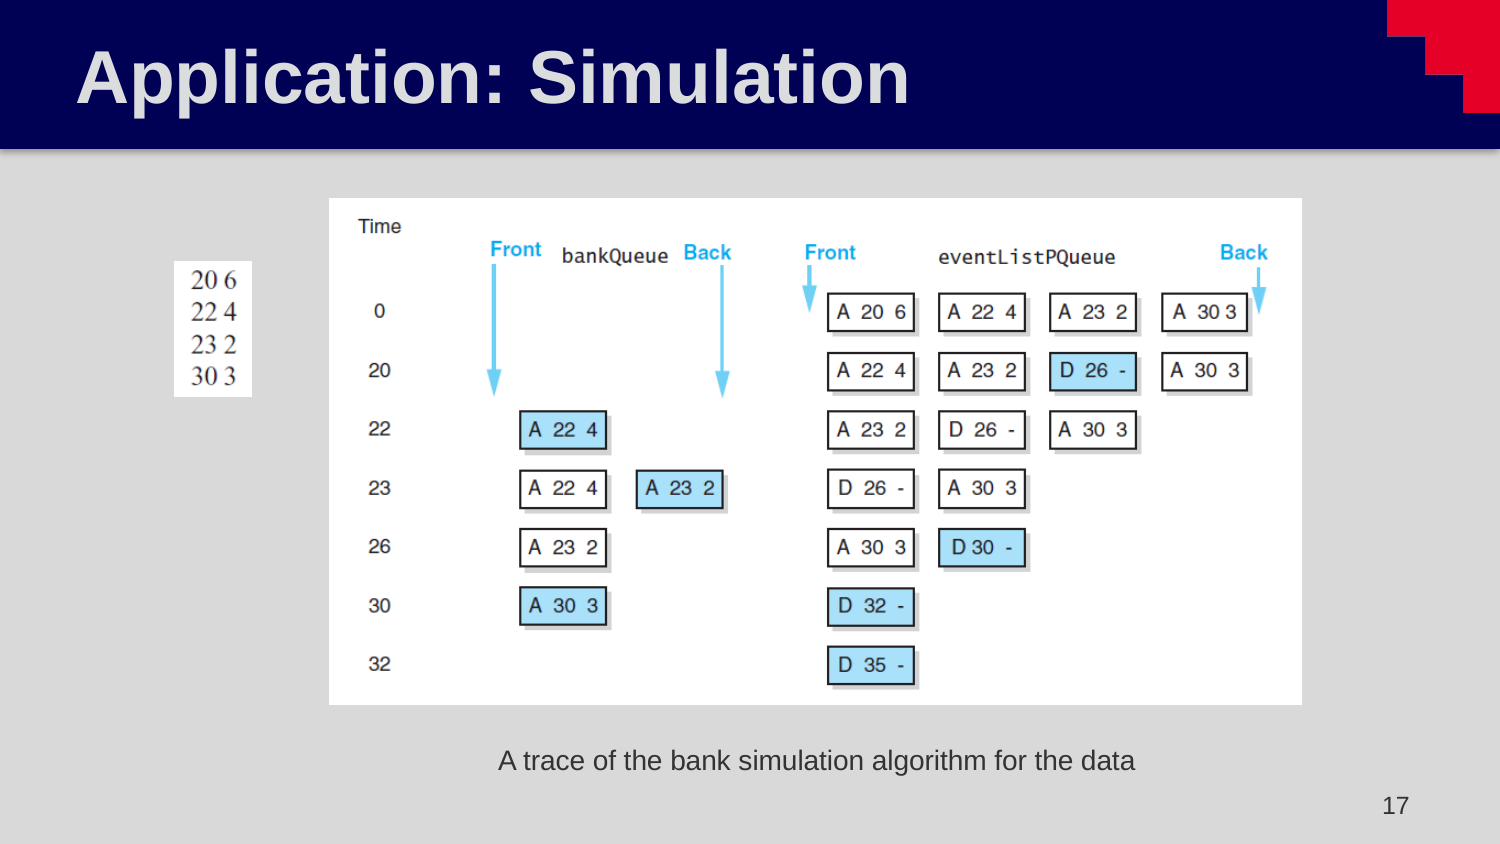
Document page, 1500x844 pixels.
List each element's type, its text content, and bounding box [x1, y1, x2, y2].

picture [173, 260, 252, 398]
picture [1387, 0, 1500, 113]
text_box A trace of the bank simulation algorithm for the data [448, 734, 1186, 783]
picture [329, 197, 1302, 705]
title Application: Simulation [0, 0, 1355, 148]
slide_number 17 [1074, 782, 1425, 827]
